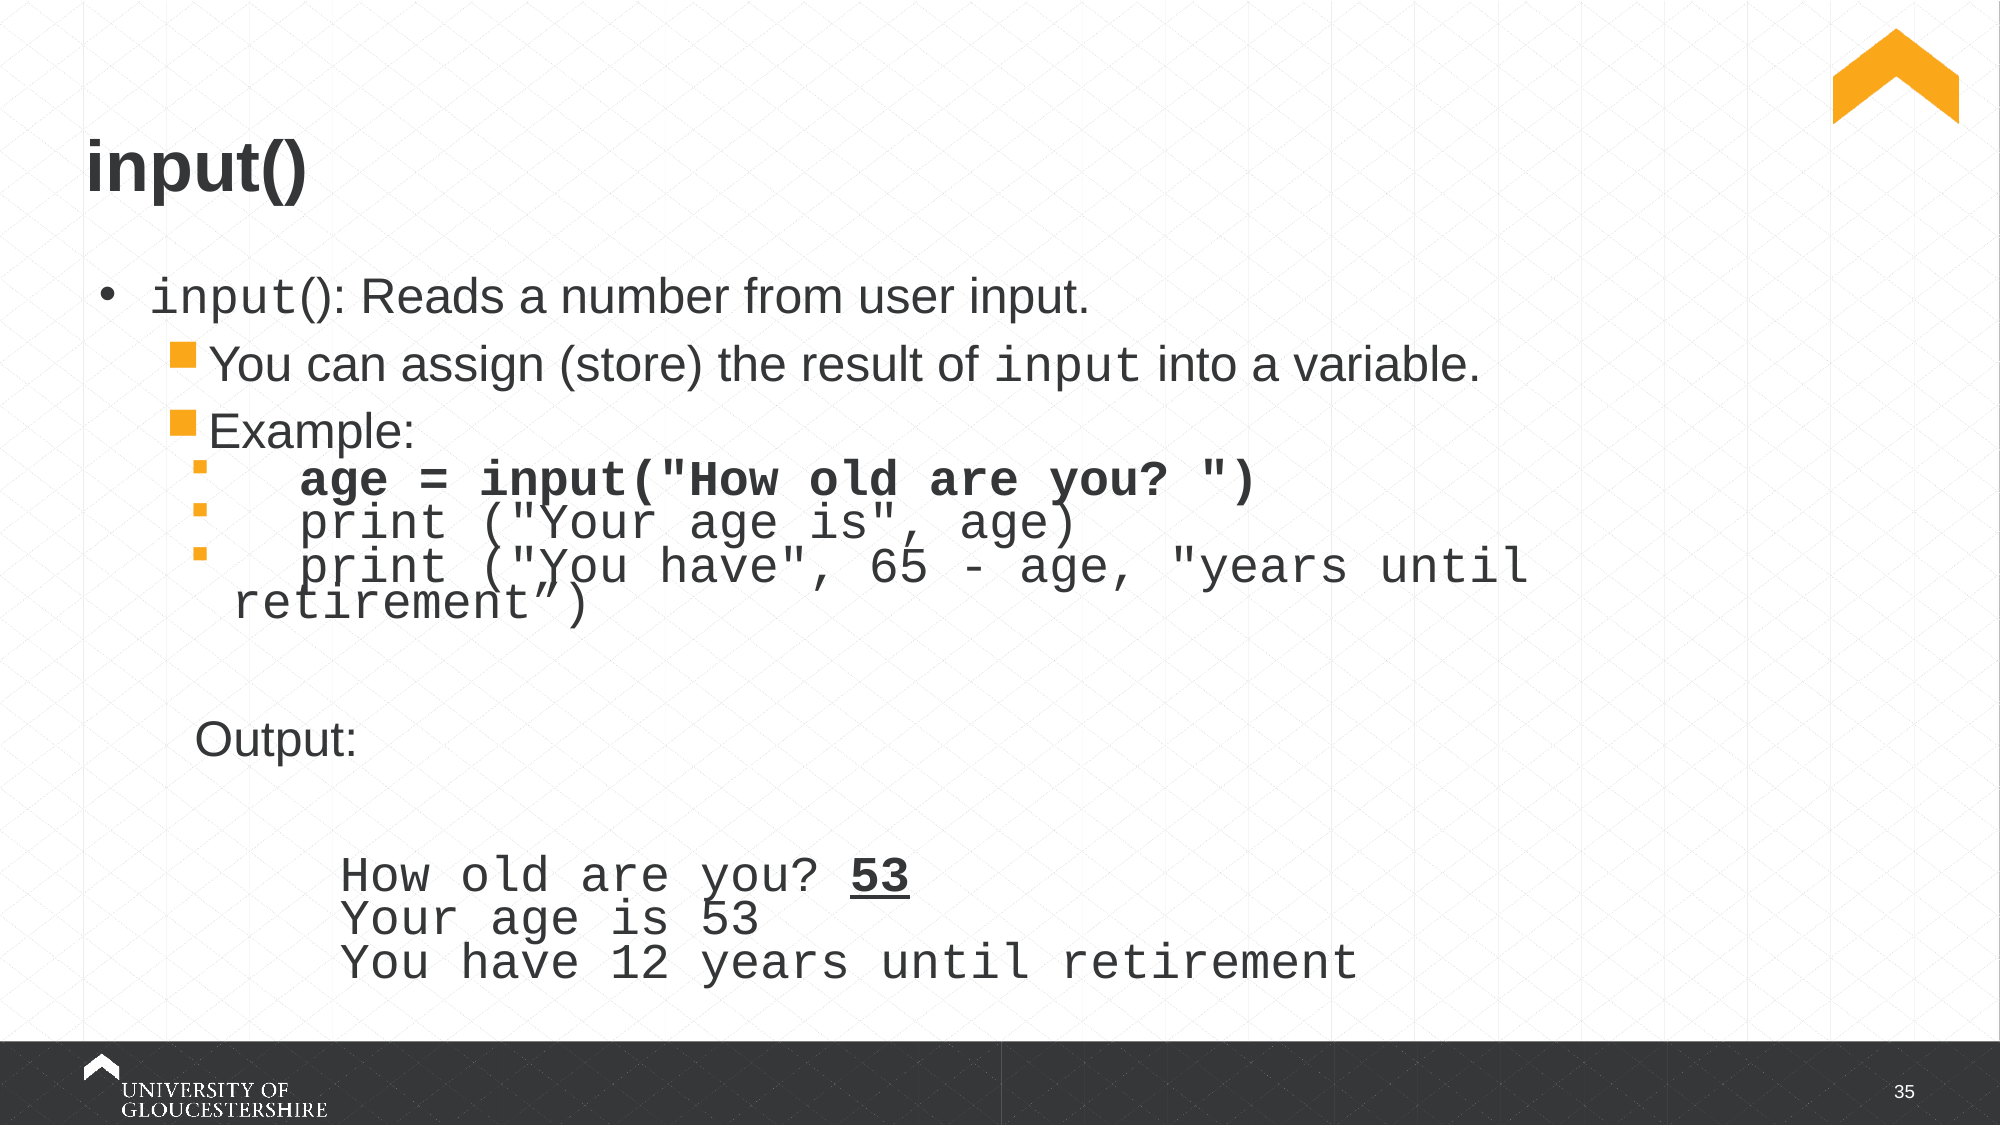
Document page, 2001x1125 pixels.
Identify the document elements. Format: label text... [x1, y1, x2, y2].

title input() [85, 138, 983, 256]
picture [0, 1, 2001, 1125]
list input(): Reads a number from user input. You can assign (store) the result of input into a variable. Example: age = input("How old are you? ") print ("Your age is", age) print ("You have", 65 - age, "years until retirement”) Output: How old are you? 53 Your age is 53 You have 12 years until retirement [85, 256, 1834, 1125]
